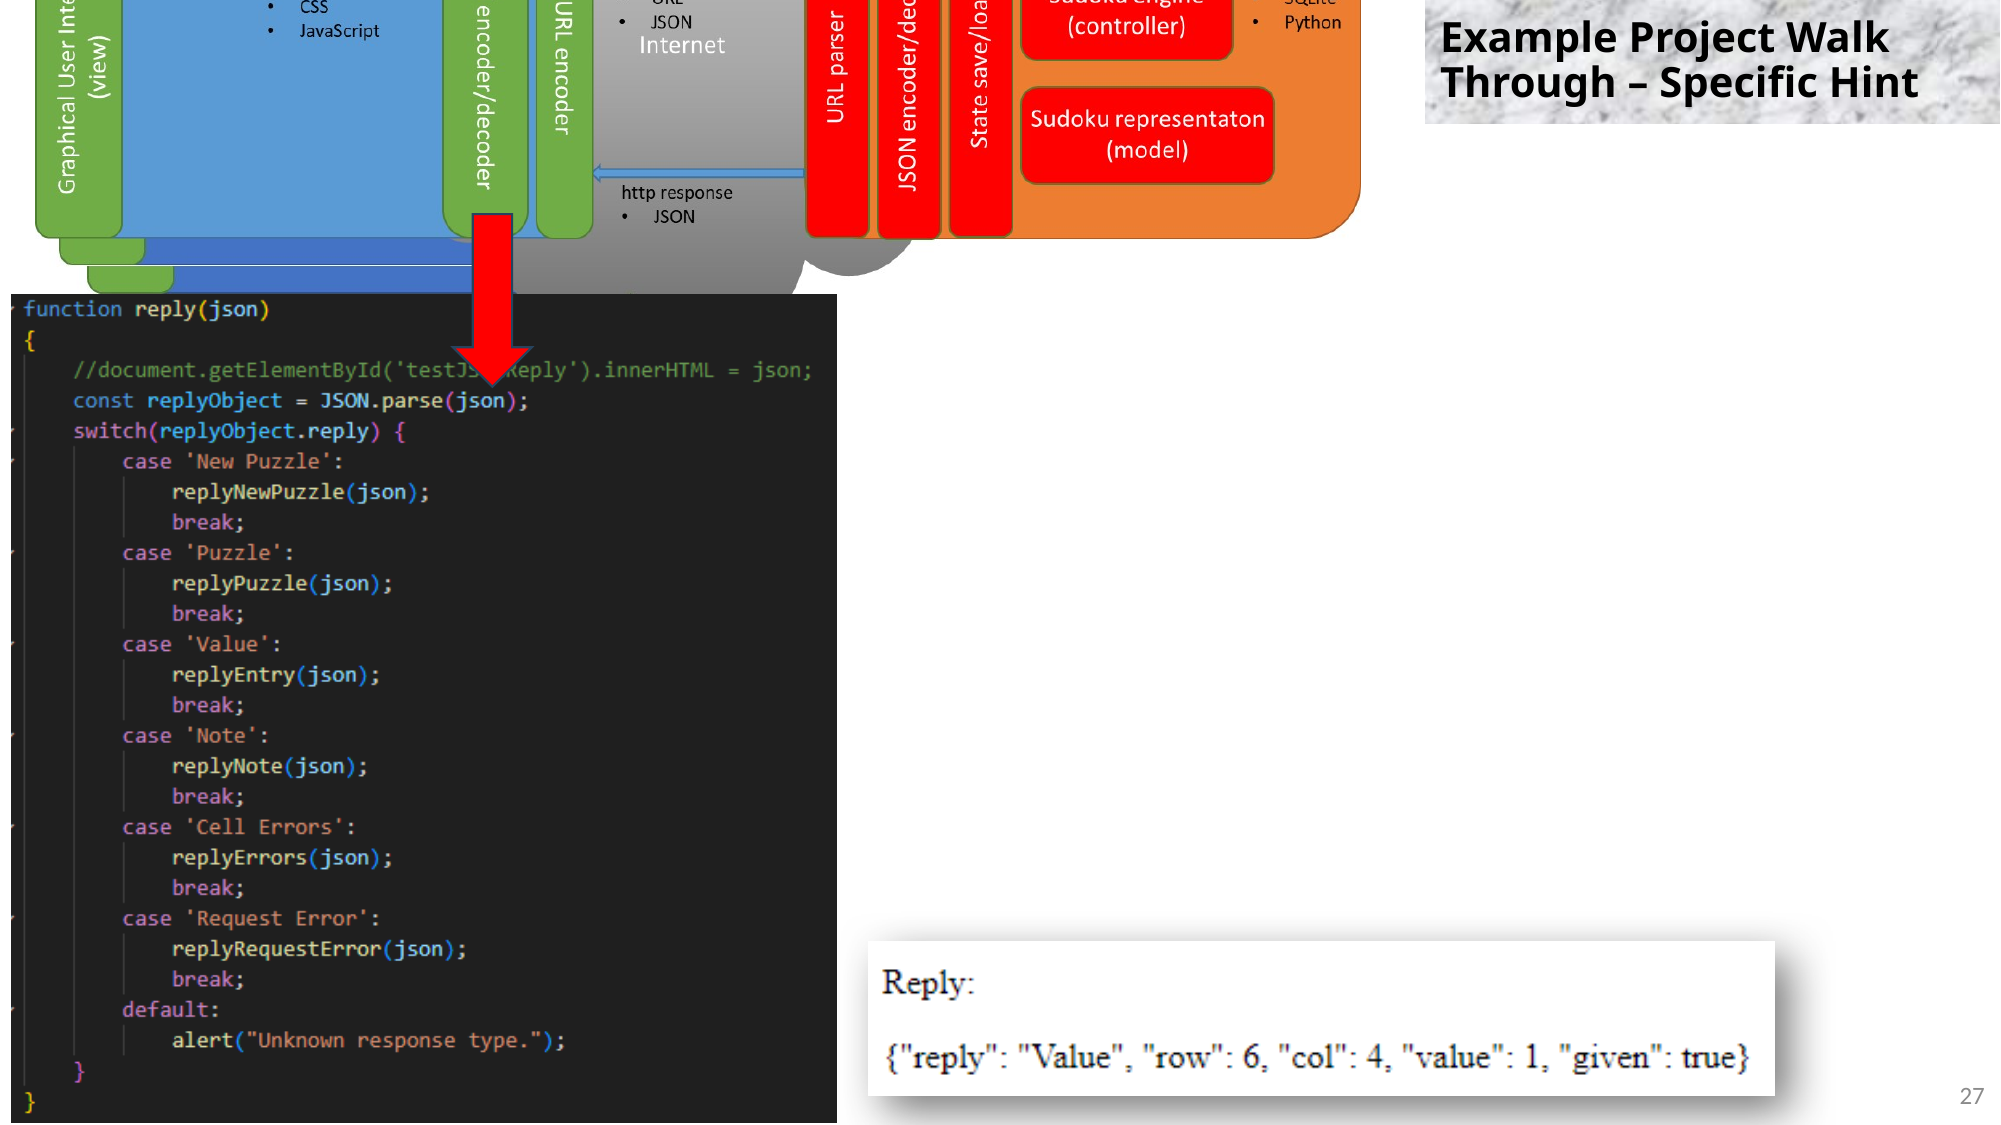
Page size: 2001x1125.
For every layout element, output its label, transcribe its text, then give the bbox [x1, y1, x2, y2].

picture [868, 941, 1775, 1096]
title Example Project Walk Through – Specific Hint [1425, 0, 2000, 124]
slide_number 27 [1809, 1065, 2000, 1125]
picture [11, 0, 1361, 1123]
